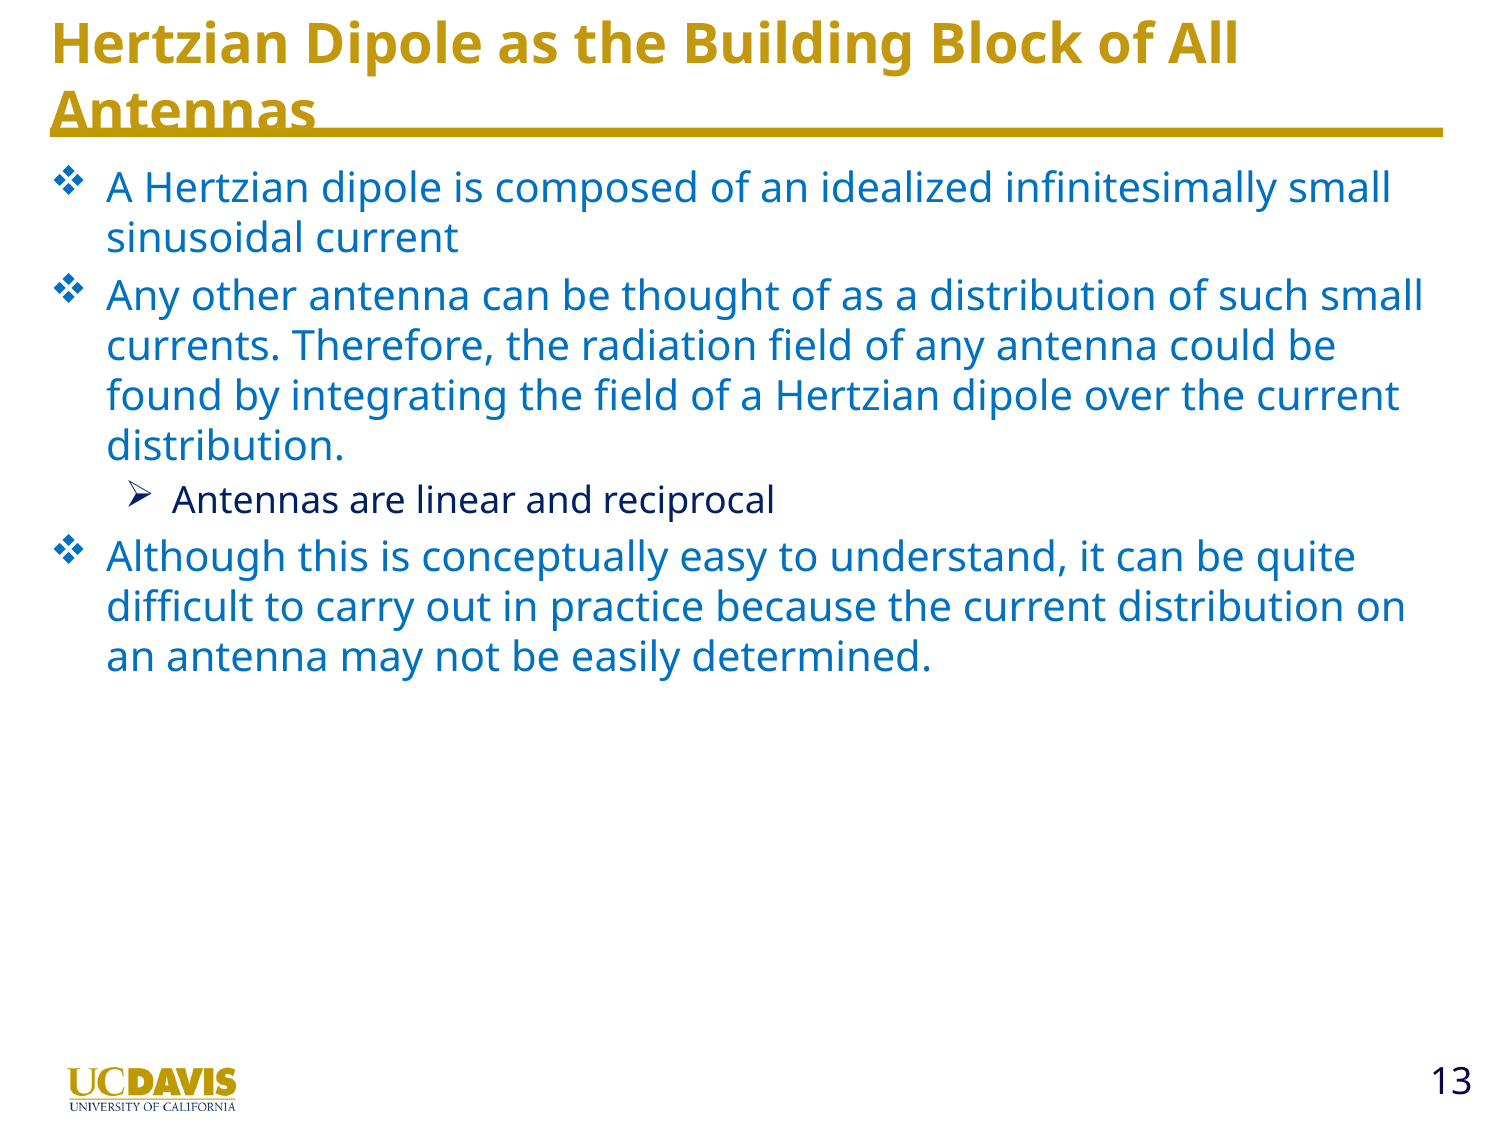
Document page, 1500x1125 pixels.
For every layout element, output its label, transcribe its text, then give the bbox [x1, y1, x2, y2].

picture [67, 1067, 236, 1111]
list A Hertzian dipole is composed of an idealized infinitesimally small sinusoidal current Any other antenna can be thought of as a distribution of such small currents. Therefore, the radiation field of any antenna could be found by integrating the field of a Hertzian dipole over the current distribution. Antennas are linear and reciprocal Although this is conceptually easy to understand, it can be quite difficult to carry out in practice because the current distribution on an antenna may not be easily determined. [49, 152, 1444, 865]
title Hertzian Dipole as the Building Block of All Antennas [49, 0, 1444, 151]
